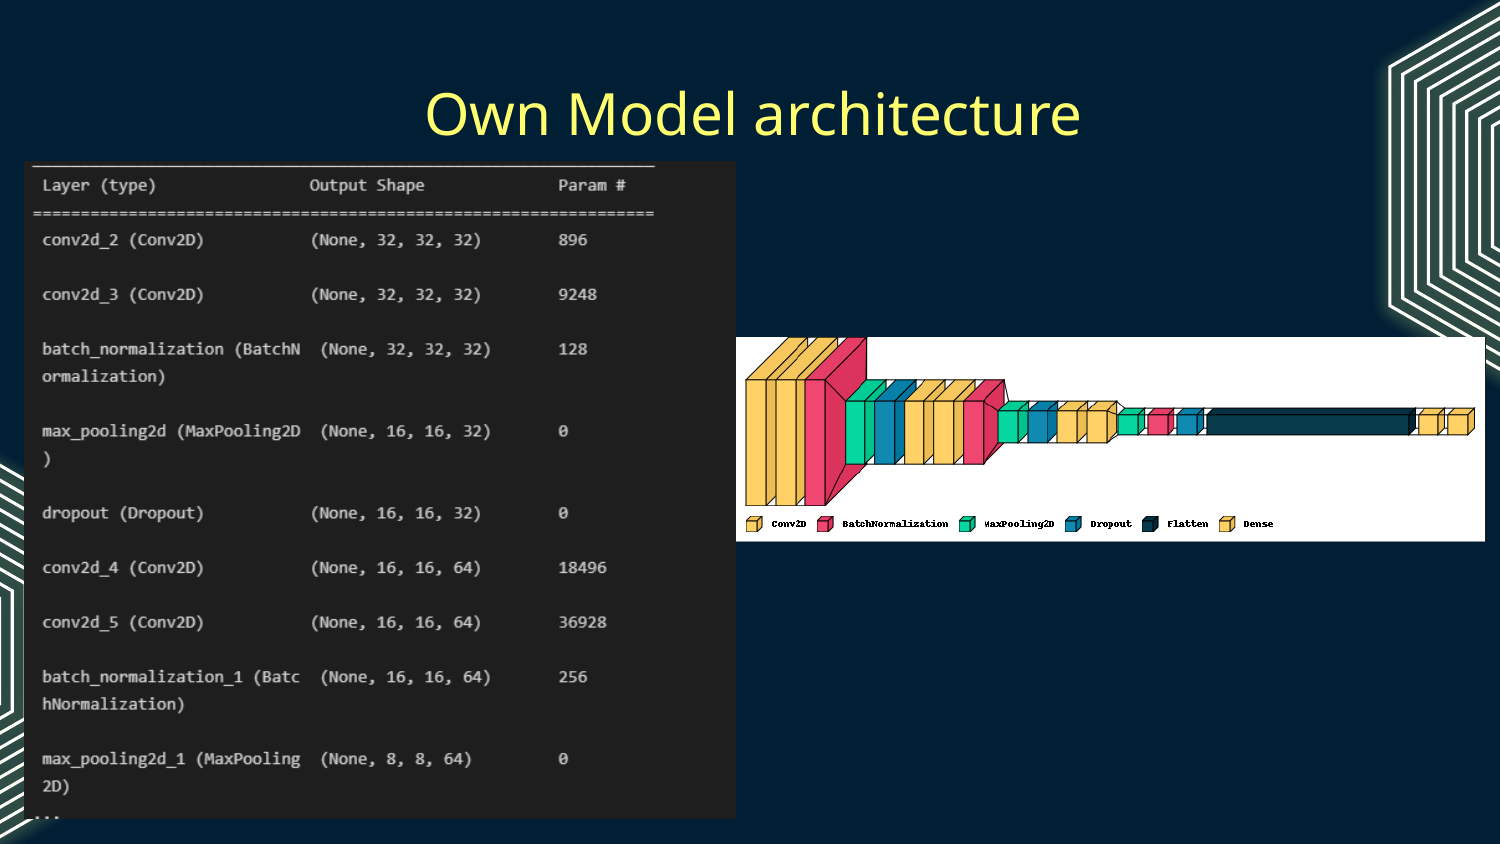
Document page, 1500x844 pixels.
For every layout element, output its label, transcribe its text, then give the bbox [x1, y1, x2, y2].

title Own Model architecture [116, 88, 1390, 137]
picture [24, 161, 1486, 819]
